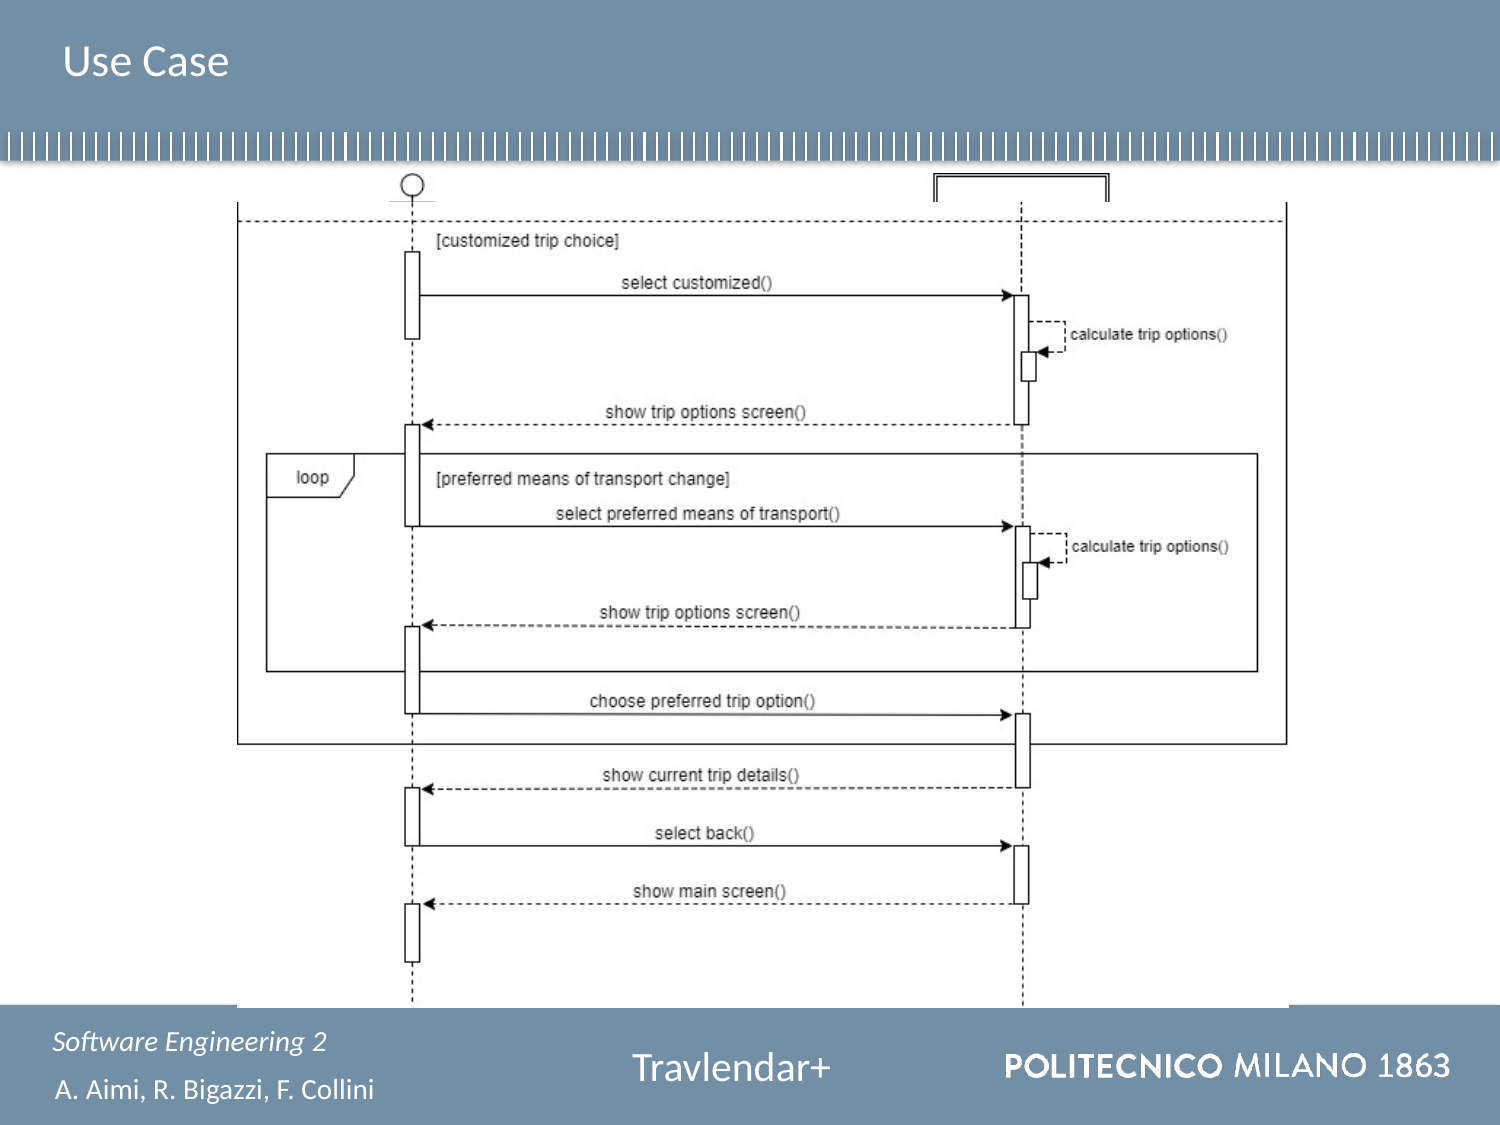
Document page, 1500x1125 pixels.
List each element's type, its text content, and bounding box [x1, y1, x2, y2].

picture [999, 1041, 1456, 1089]
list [237, 173, 1289, 201]
picture [237, 201, 1289, 1009]
title Use Case [47, 22, 1455, 129]
